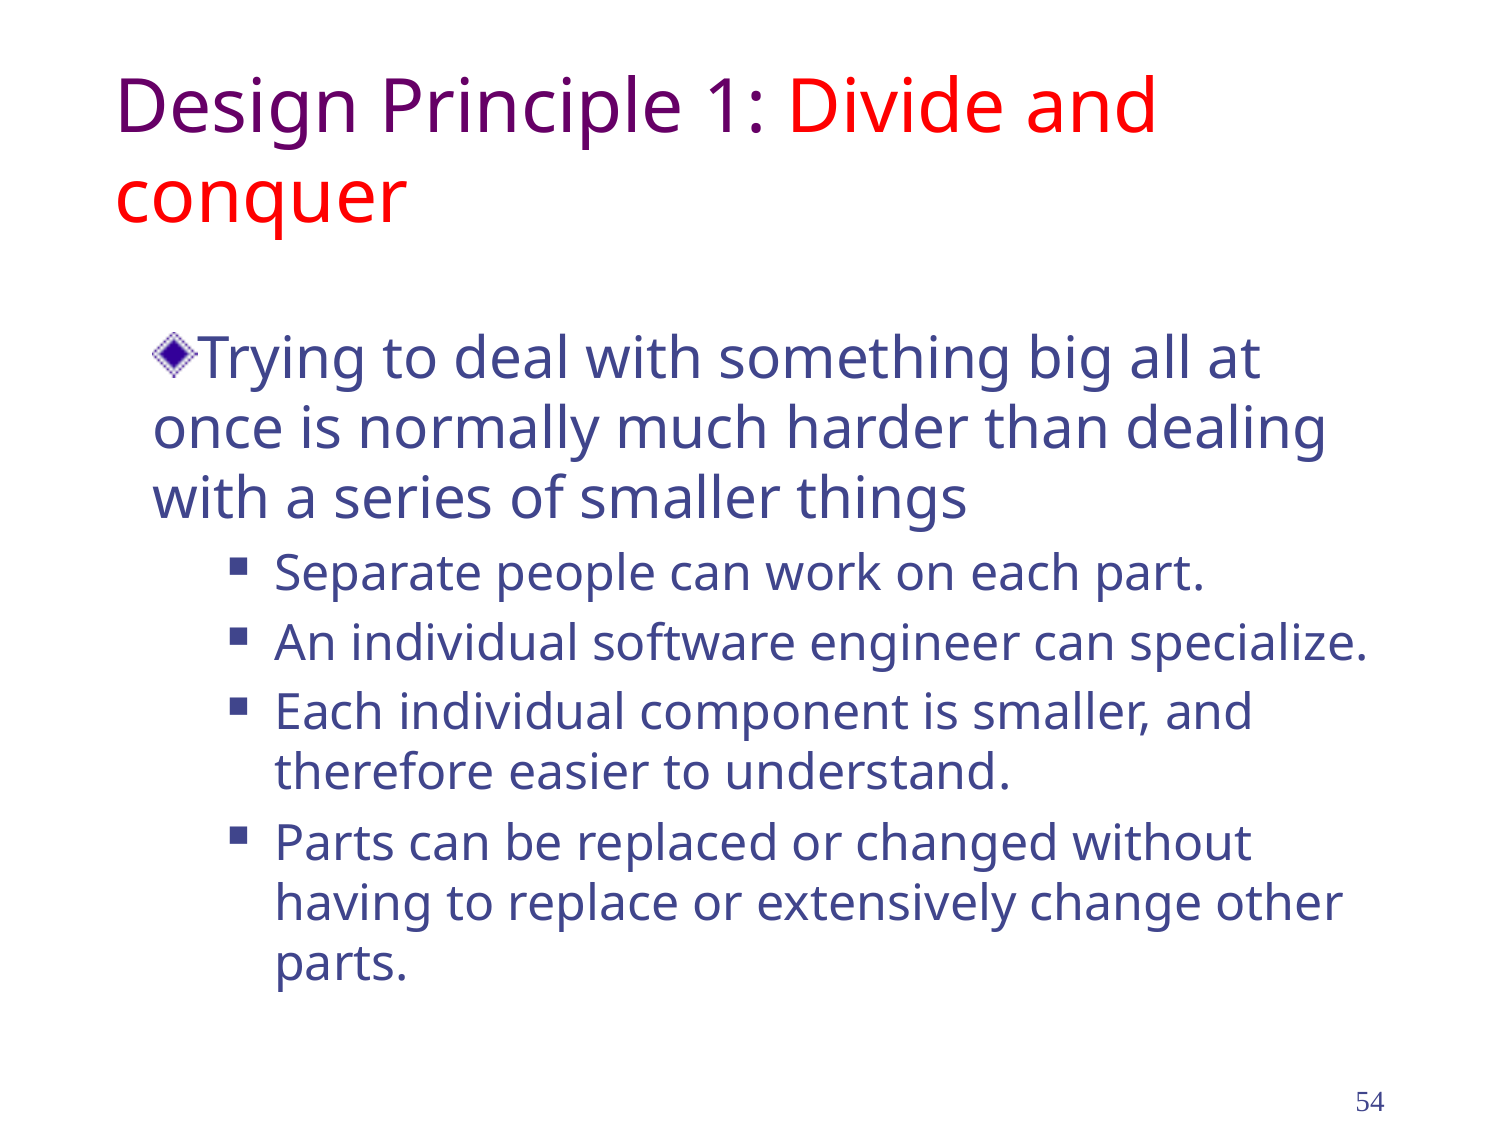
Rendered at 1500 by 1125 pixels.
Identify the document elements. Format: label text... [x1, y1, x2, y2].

title Design Principle 1: Divide and conquer [99, 50, 1375, 238]
picture [152, 332, 198, 378]
list Trying to deal with something big all at once is normally much harder than dealing with a series of smaller things Separate people can work on each part. An individual software engineer can specialize. Each individual component is smaller, and therefore easier to understand. Parts can be replaced or changed without having to replace or extensively change other parts. [137, 312, 1413, 988]
slide_number 54 [1325, 1050, 1400, 1125]
